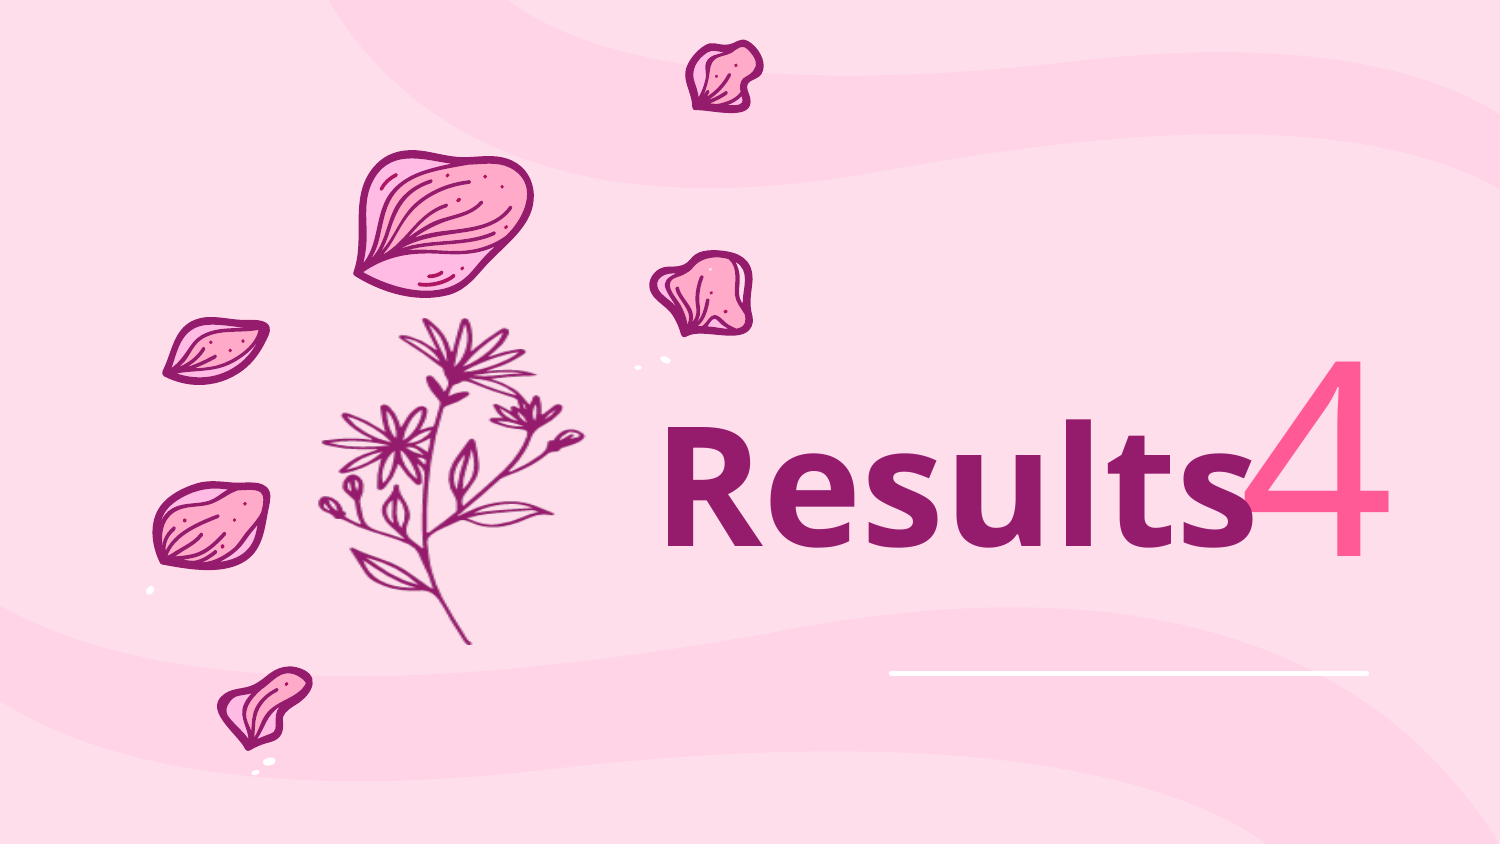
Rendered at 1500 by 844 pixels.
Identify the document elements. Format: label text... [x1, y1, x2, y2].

title Results [797, 417, 1319, 542]
picture [317, 317, 586, 645]
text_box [145, 22, 793, 776]
title 4 [1224, 347, 1405, 549]
